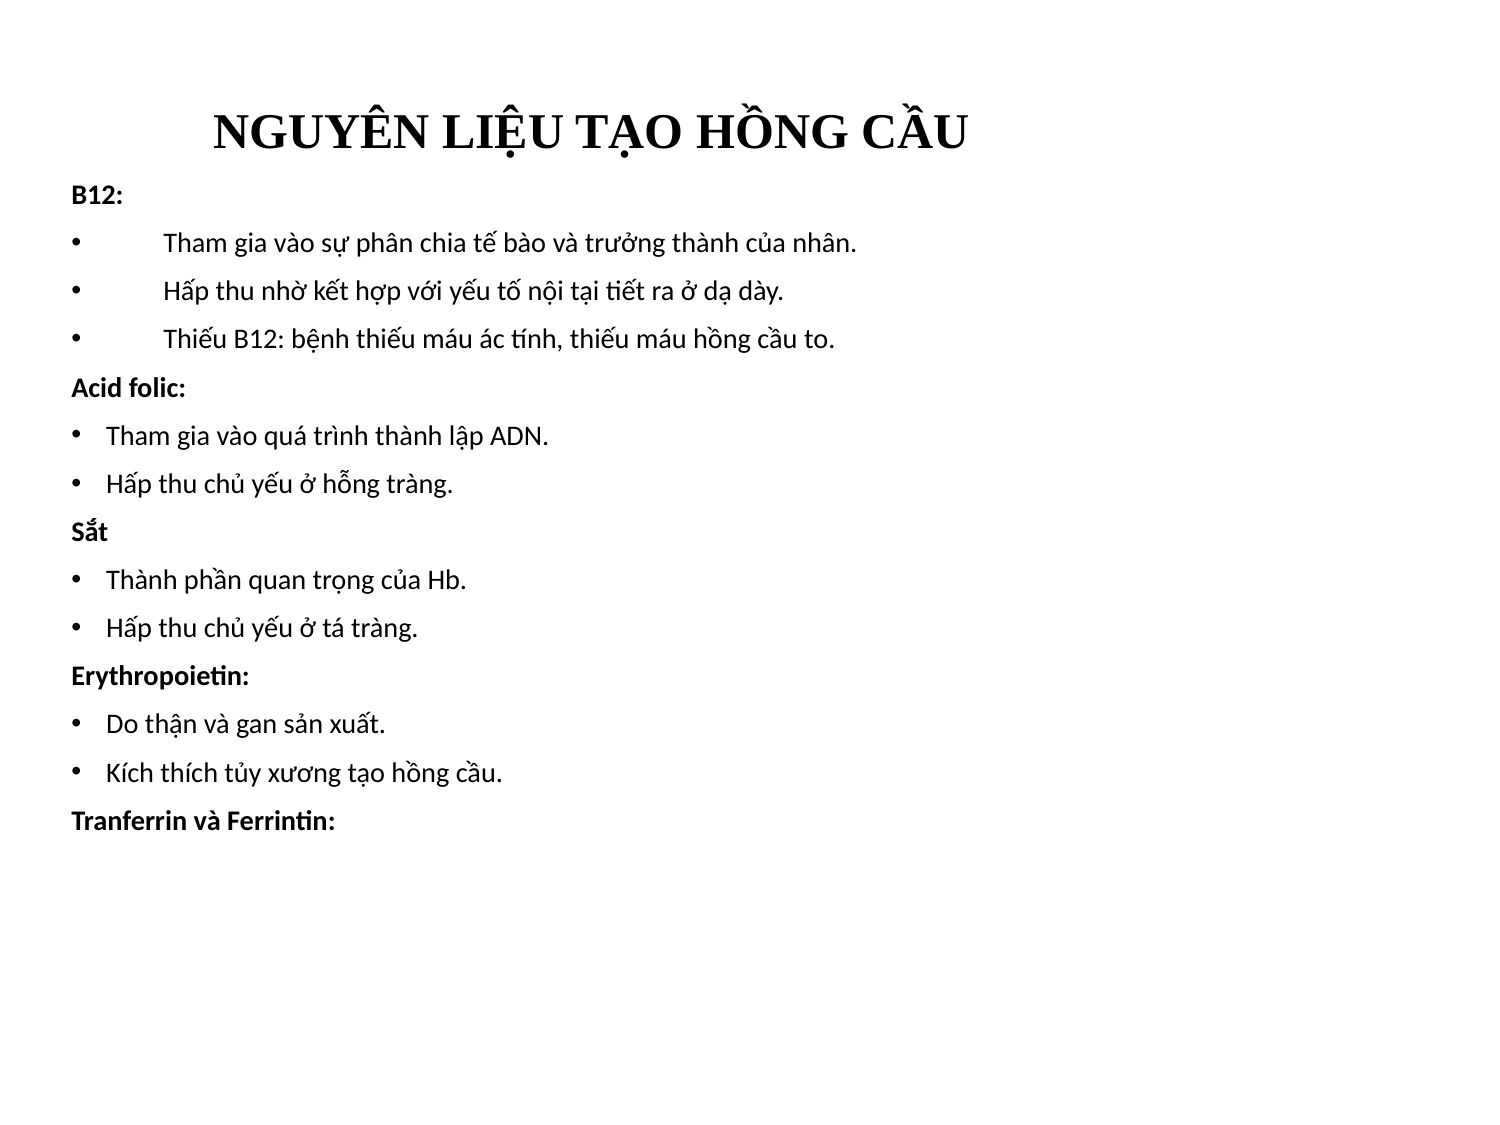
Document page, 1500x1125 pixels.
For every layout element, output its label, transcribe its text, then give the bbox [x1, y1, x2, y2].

title NGUYÊN LIỆU TẠO HỒNG CẦU [23, 64, 1500, 200]
list B12: Tham gia vào sự phân chia tế bào và trưởng thành của nhân. Hấp thu nhờ kết hợp với yếu tố nội tại tiết ra ở dạ dày. Thiếu B12: bệnh thiếu máu ác tính, thiếu máu hồng cầu to. Acid folic: Tham gia vào quá trình thành lập ADN. Hấp thu chủ yếu ở hỗng tràng. Sắt Thành phần quan trọng của Hb. Hấp thu chủ yếu ở tá tràng. Erythropoietin: Do thận và gan sản xuất. Kích thích tủy xương tạo hồng cầu. Tranferrin và Ferrintin: [56, 172, 1467, 848]
